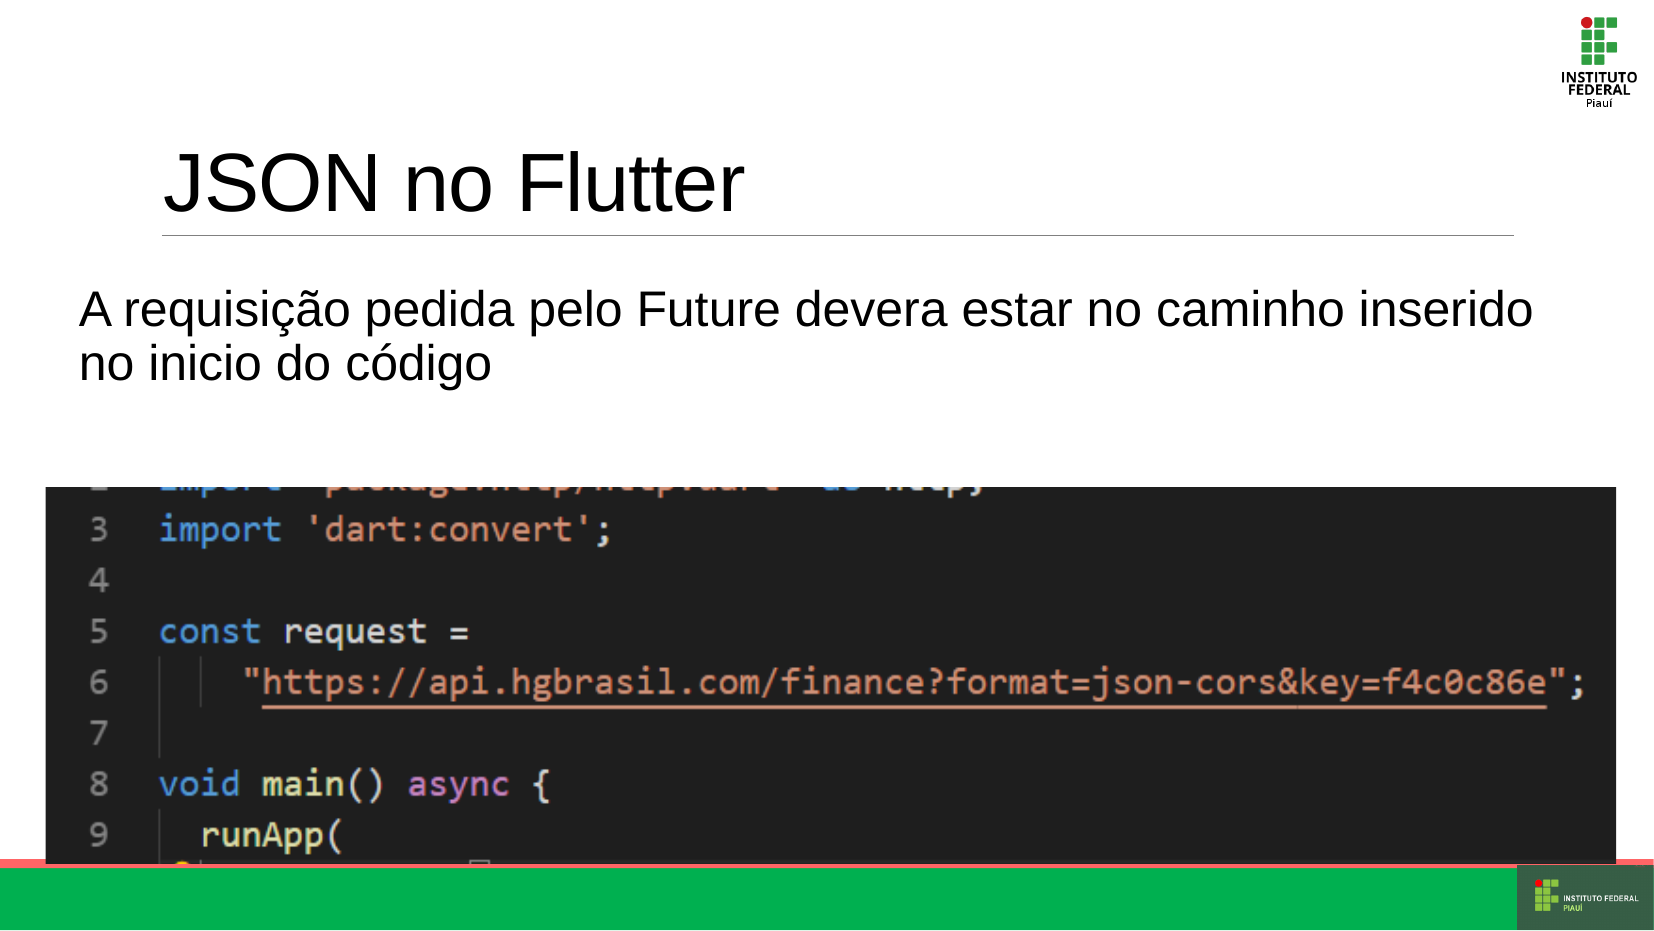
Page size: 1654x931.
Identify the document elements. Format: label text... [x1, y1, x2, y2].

picture [1544, 15, 1654, 109]
title JSON no Flutter [148, 38, 1513, 236]
list A requisição pedida pelo Future devera estar no caminho inserido no inicio do código [79, 275, 1583, 482]
picture [44, 486, 1654, 930]
